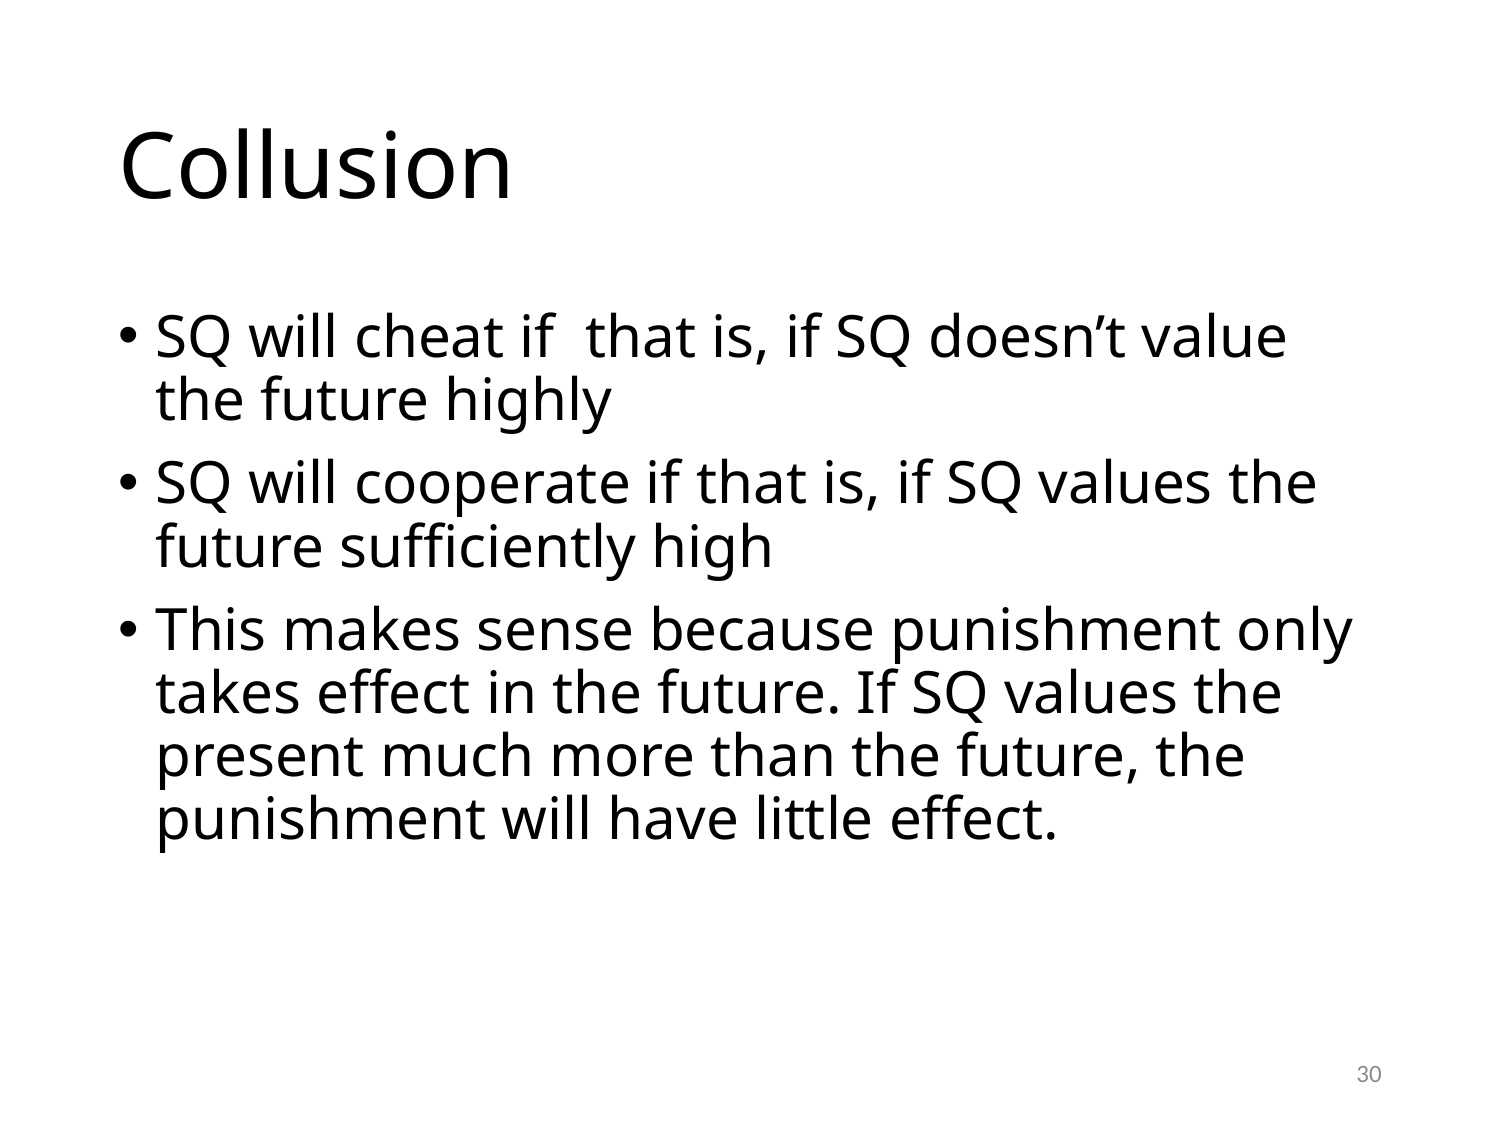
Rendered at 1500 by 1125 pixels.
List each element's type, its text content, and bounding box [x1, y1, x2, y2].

slide_number 30 [1059, 1042, 1397, 1103]
title Collusion [103, 59, 1397, 278]
